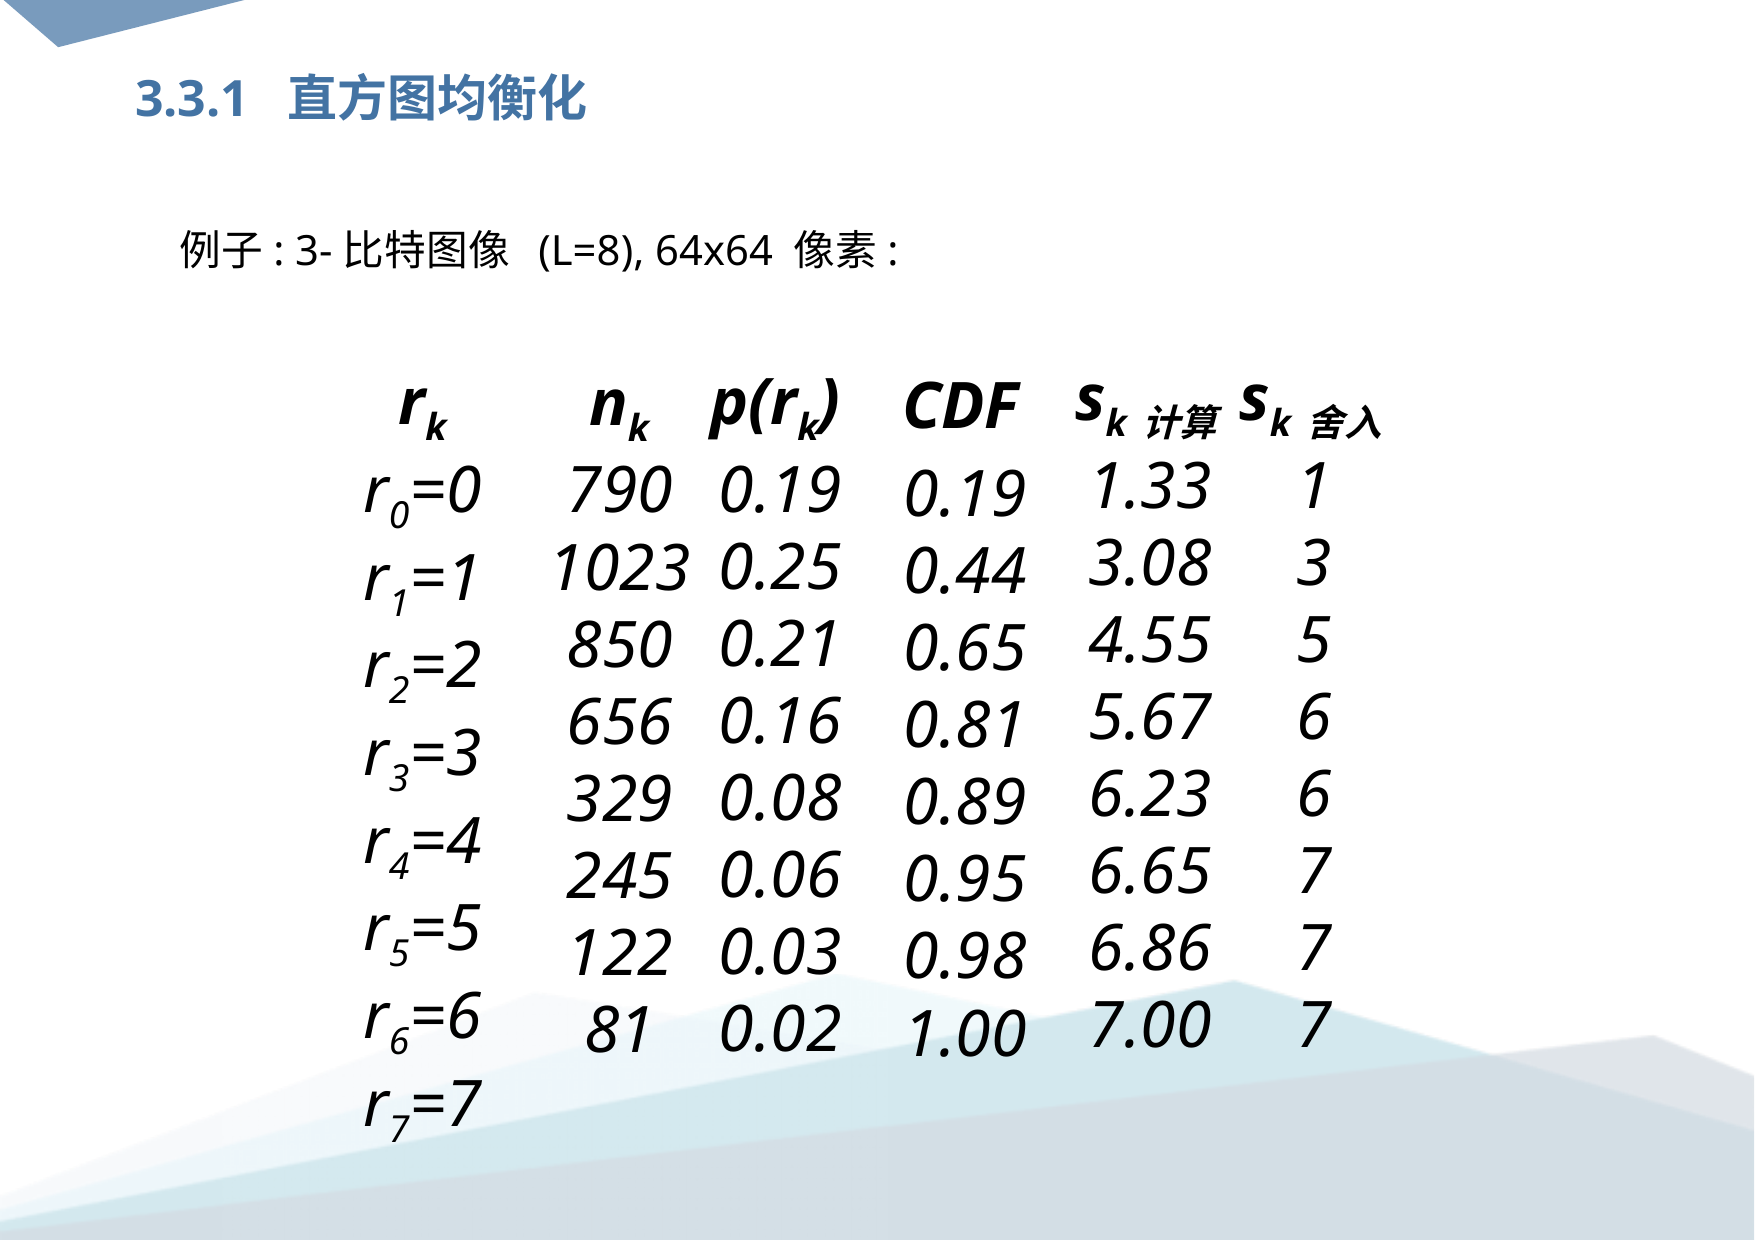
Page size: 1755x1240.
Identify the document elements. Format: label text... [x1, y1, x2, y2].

text_box rk r0=0 r1=1 r2=2 r3=3 r4=4 r5=5 r6=6 r7=7 [348, 352, 497, 974]
text_box CDF 0.19 0.44 0.65 0.81 0.89 0.95 0.98 1.00 [887, 357, 1044, 974]
picture [0, 974, 1755, 1240]
text_box sk计算 1.33 3.08 4.55 5.67 6.23 6.65 6.86 7.00 [1060, 349, 1224, 974]
text_box 例子: 3-比特图像 (L=8), 64x64 像素: [179, 224, 920, 282]
text_box [3, 0, 245, 48]
text_box nk 790 1023 850 656 329 245 122 81 [517, 344, 723, 974]
text_box p(rk) 0.19 0.25 0.21 0.16 0.08 0.06 0.03 0.02 [695, 352, 865, 974]
text_box 3.3.1 直方图均衡化 [135, 86, 896, 134]
text_box sk舍入 1 3 5 6 6 7 7 7 [1224, 349, 1405, 974]
